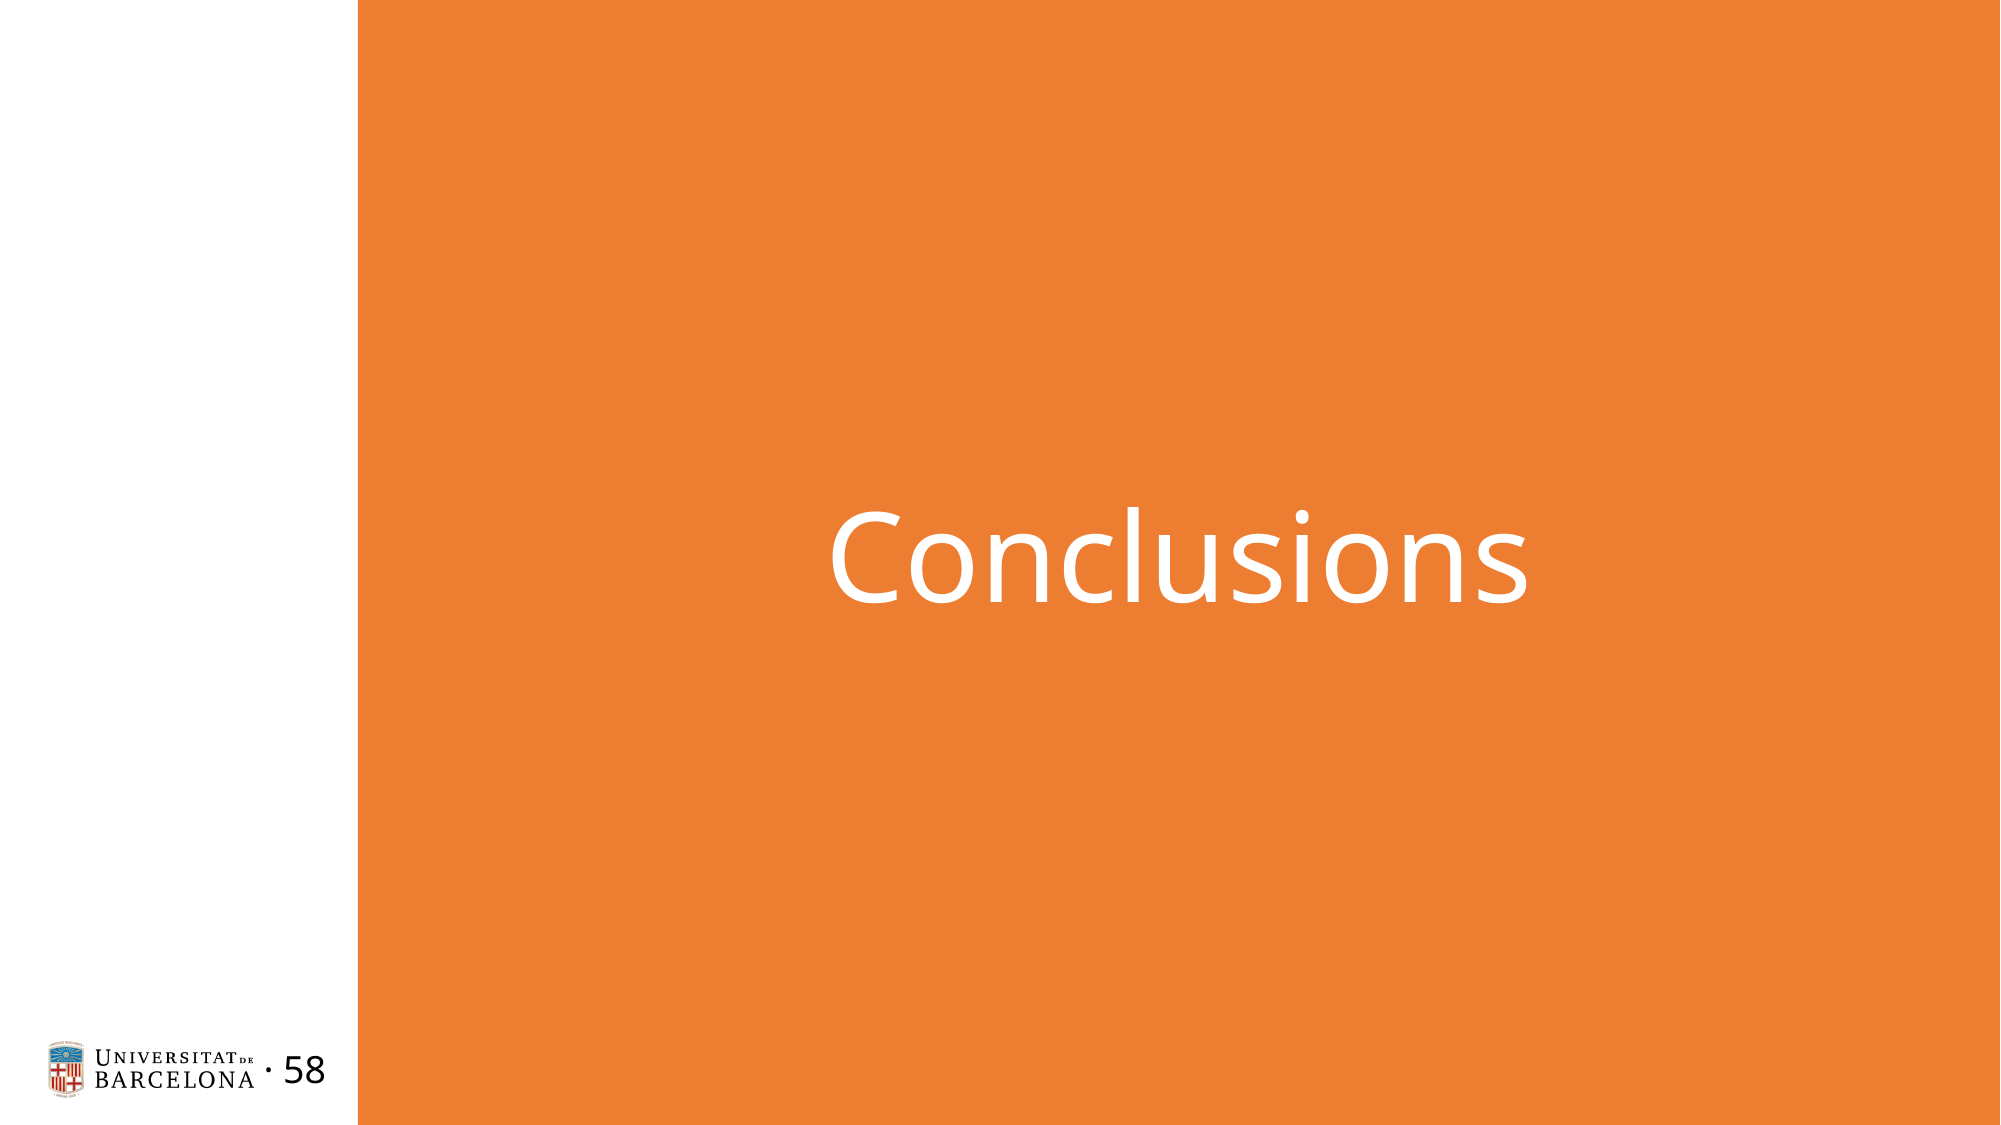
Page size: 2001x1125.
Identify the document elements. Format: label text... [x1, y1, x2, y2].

title Conclusions [429, 408, 1929, 717]
picture [48, 1041, 254, 1098]
text_box · 58 [123, 1039, 341, 1099]
text_box [357, 0, 2000, 1125]
